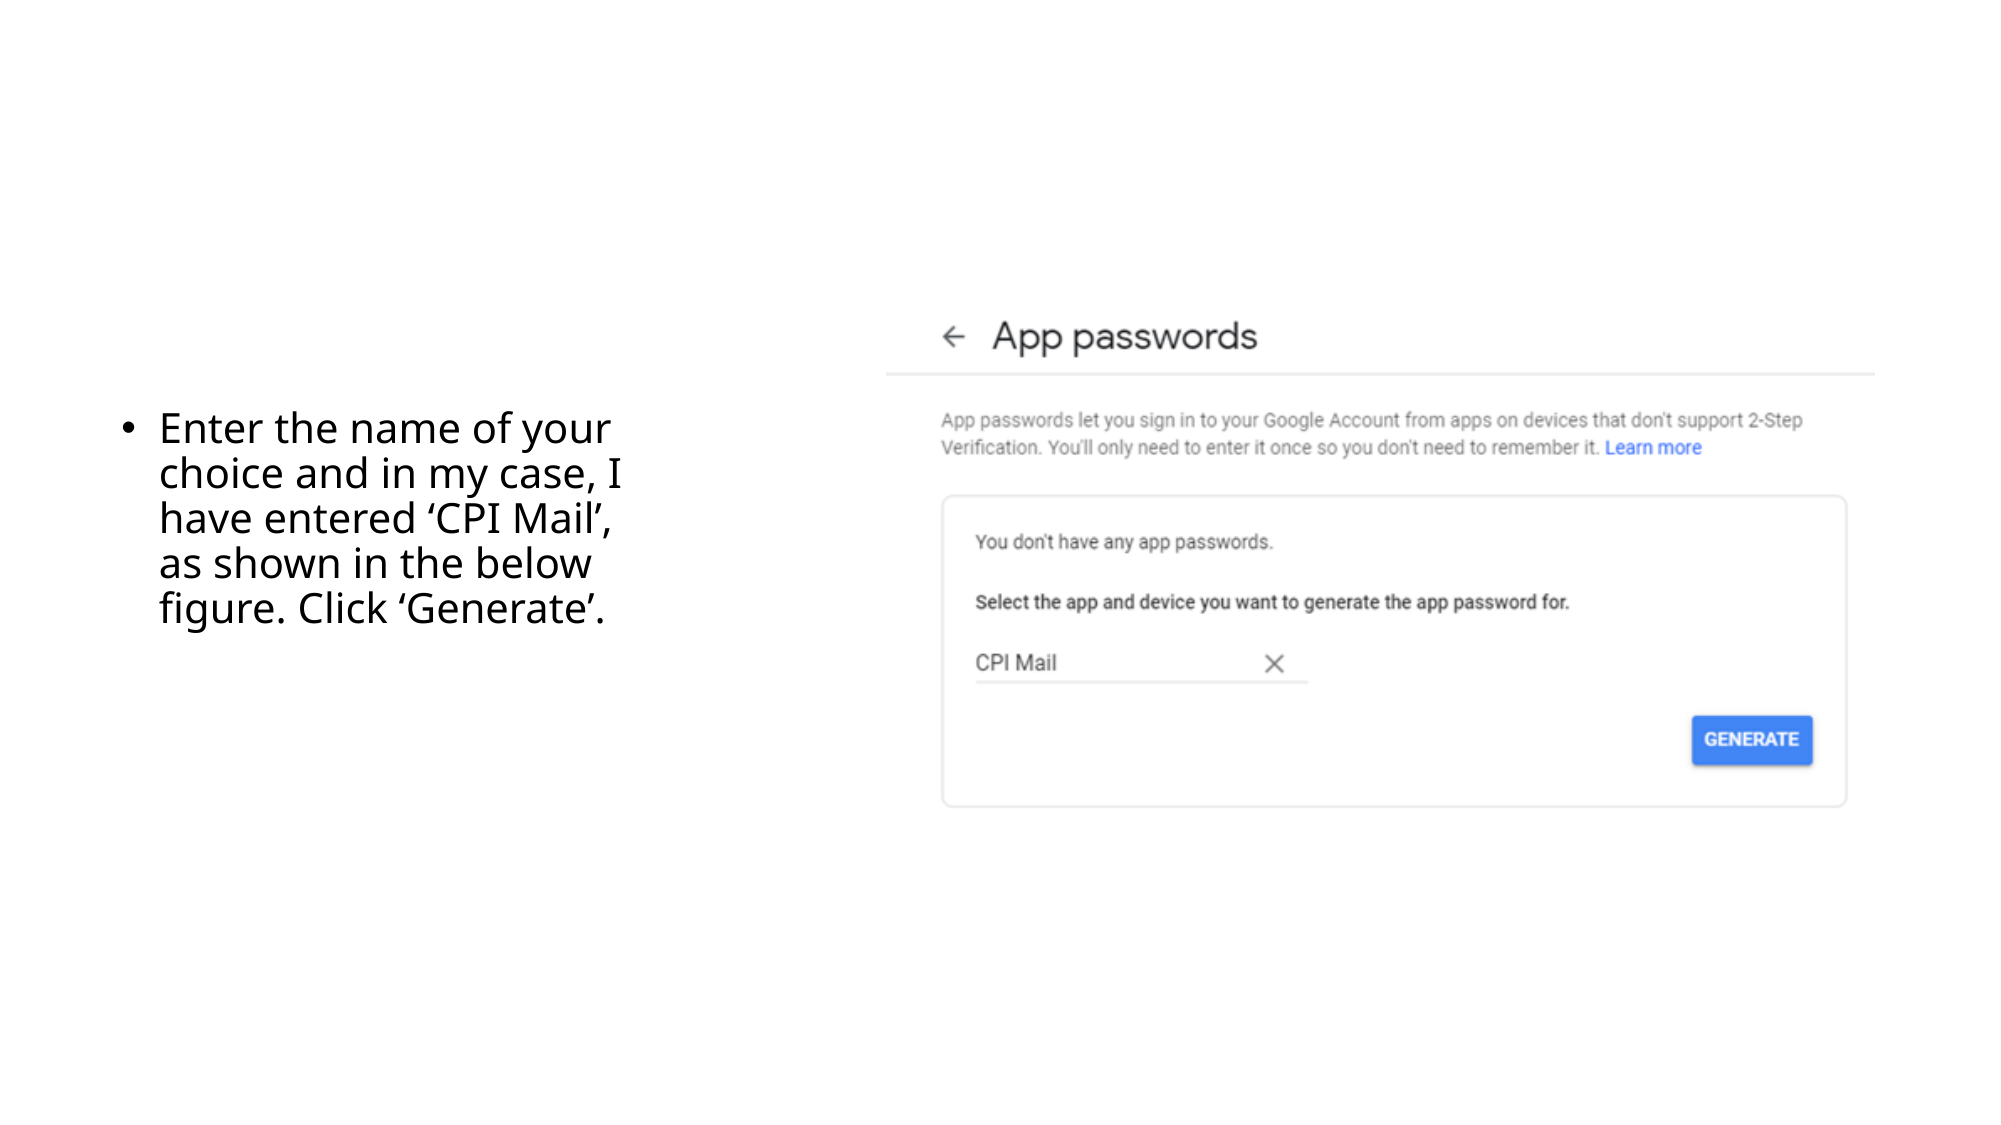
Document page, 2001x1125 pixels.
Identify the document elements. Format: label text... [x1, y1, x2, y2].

picture [886, 289, 1875, 835]
list Enter the name of your choice and in my case, I have entered ‘CPI Mail’, as shown in the below figure. Click ‘Generate’. [106, 399, 682, 1021]
